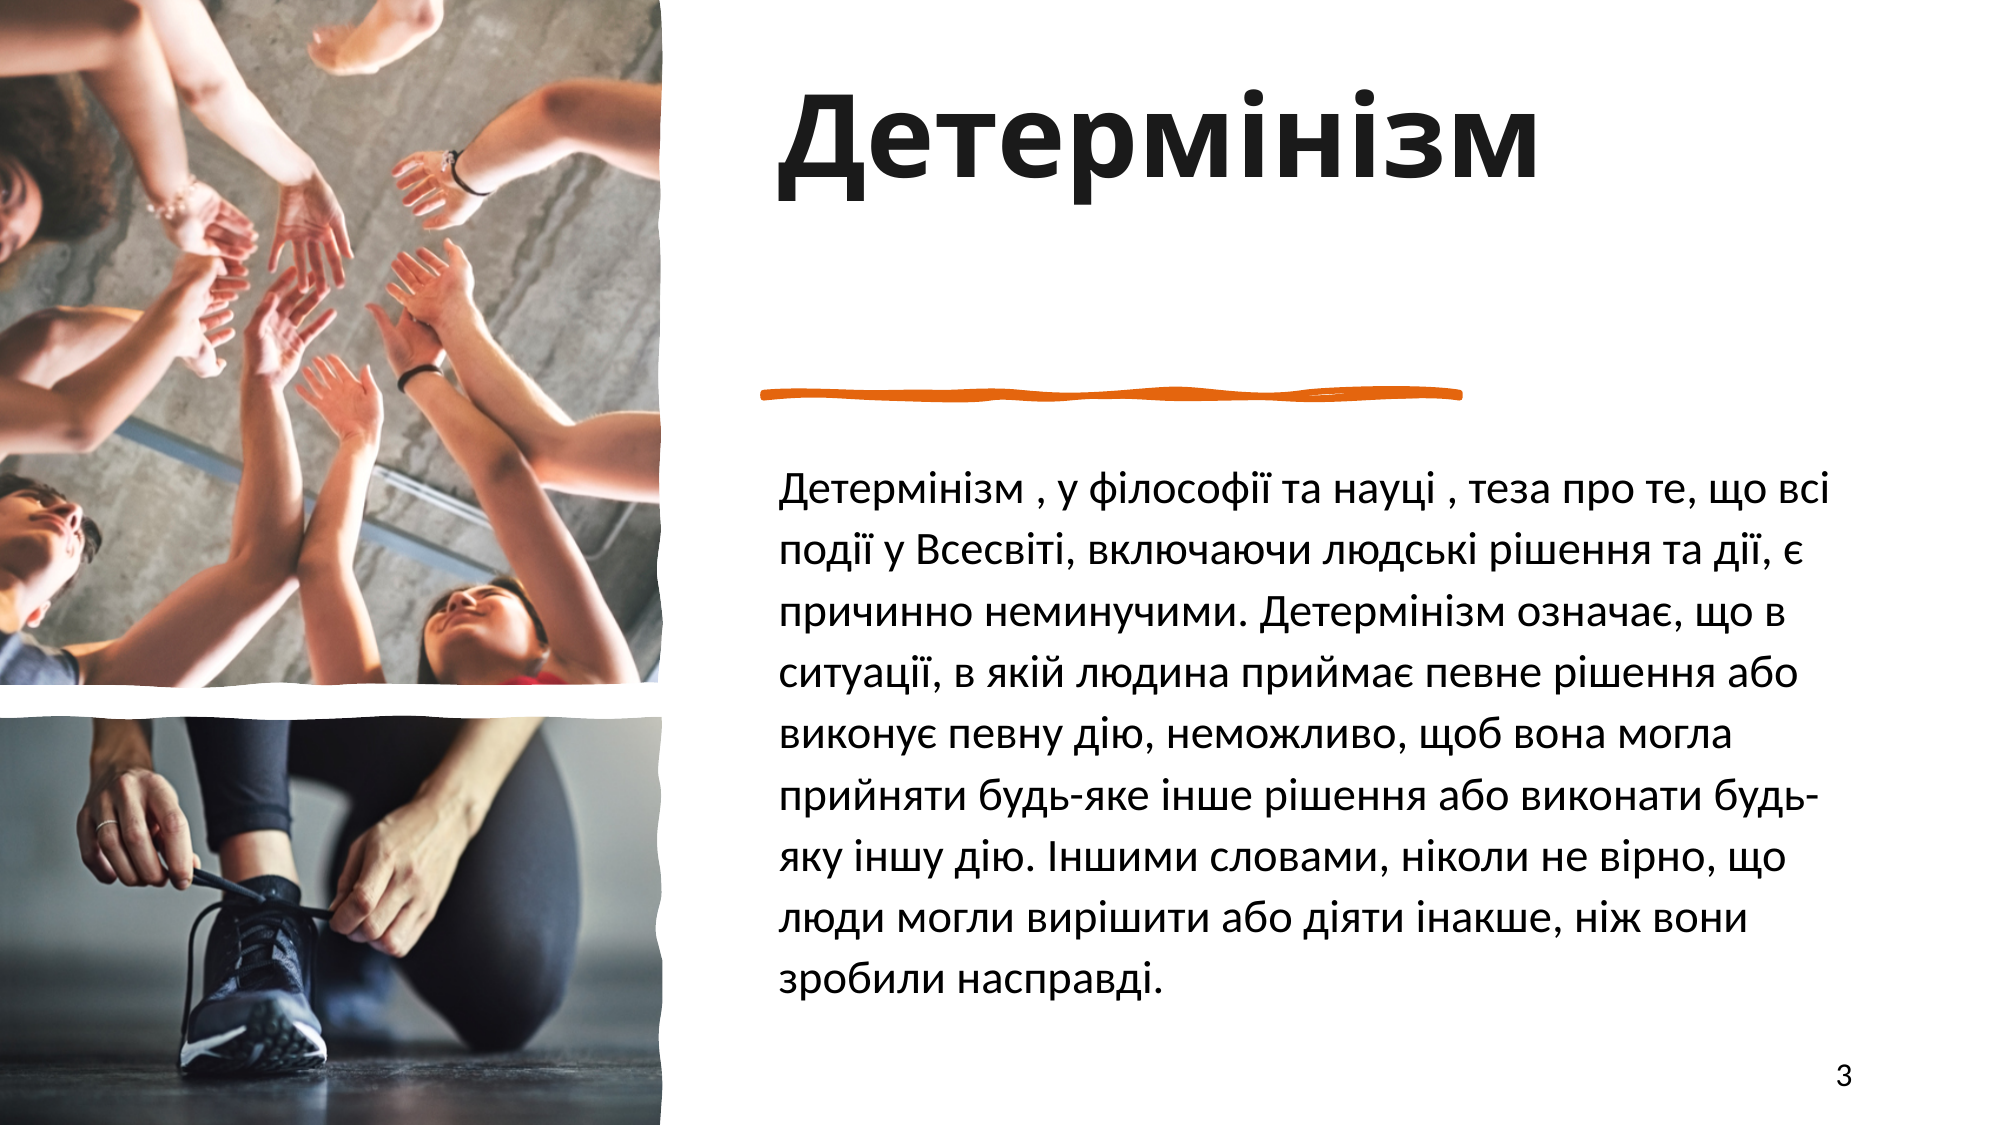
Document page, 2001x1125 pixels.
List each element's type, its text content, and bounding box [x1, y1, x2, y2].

picture [0, 715, 663, 1125]
slide_number 3 [1417, 1042, 1868, 1103]
title Детермінізм [763, 53, 1895, 347]
picture [0, 0, 663, 688]
list Детермінізм , у філософії та науці , теза про те, що всі події у Всесвіті, включаючи людські рішення та дії, є причинно неминучими. Детермінізм означає, що в ситуації, в якій людина приймає певне рішення або виконує певну дію, неможливо, щоб вона могла прийняти будь-яке інше рішення або виконати будь-яку іншу дію. Іншими словами, ніколи не вірно, що люди могли вирішити або діяти інакше, ніж вони зробили насправді. [763, 443, 1895, 1016]
